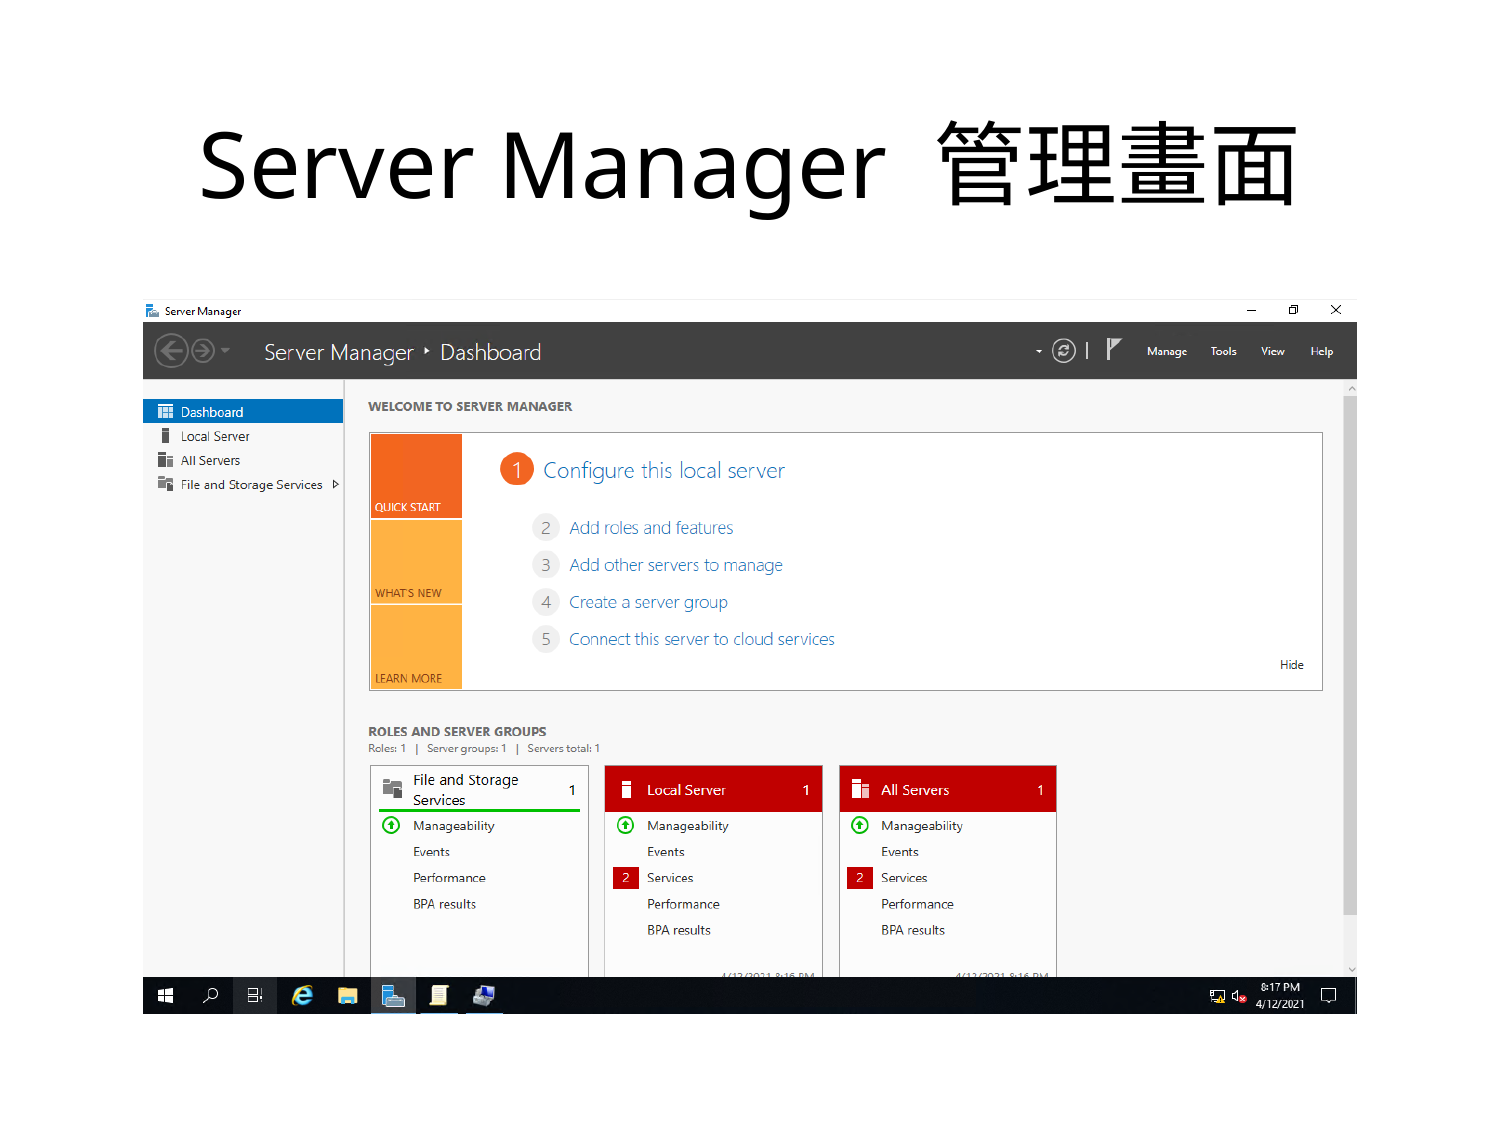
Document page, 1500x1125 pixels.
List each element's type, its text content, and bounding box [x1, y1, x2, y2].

title Server Manager 管理畫面 [103, 59, 1397, 278]
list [143, 299, 1357, 1014]
